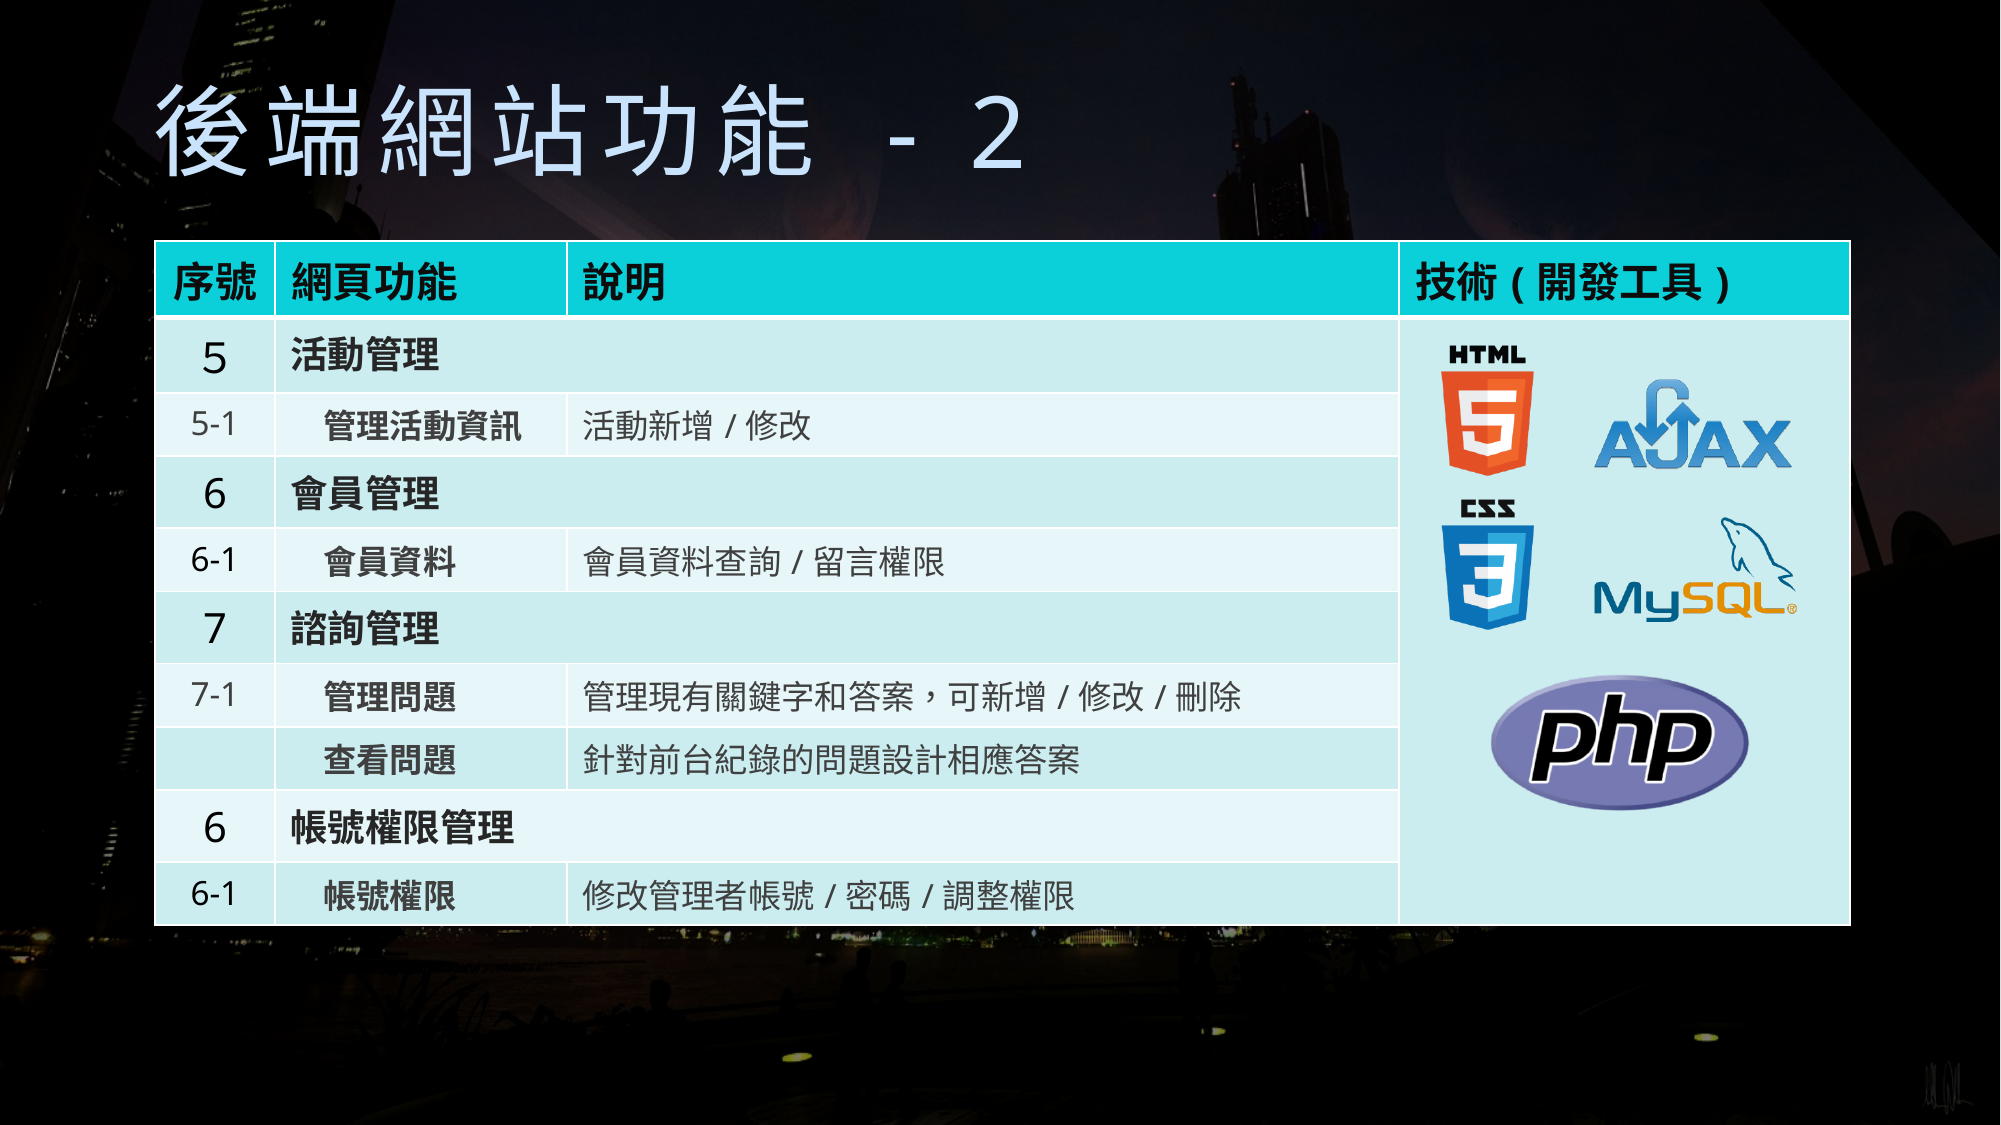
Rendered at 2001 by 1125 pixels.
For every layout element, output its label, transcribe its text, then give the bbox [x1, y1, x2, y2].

table_cell 查看問題 [276, 728, 566, 789]
table_cell 會員管理 [276, 457, 1398, 527]
table_cell 會員資料 [276, 529, 566, 591]
table_header 技術(開發工具) [1400, 242, 1849, 315]
table_cell 活動新增/修改 [568, 394, 1398, 455]
table_cell 6-1 [156, 529, 274, 591]
table_cell 6 [156, 457, 274, 527]
title 後端網站功能 - 2 [137, 49, 1863, 224]
table_cell 針對前台紀錄的問題設計相應答案 [568, 728, 1398, 789]
table_cell 管理問題 [276, 664, 566, 726]
table_header 說明 [568, 242, 1398, 315]
table_cell 諮詢管理 [276, 592, 1398, 663]
table_cell 管理現有關鍵字和答案，可新增/修改/刪除 [568, 664, 1398, 726]
table_cell 7-1 [156, 664, 274, 726]
table_cell 7 [156, 592, 274, 663]
table_cell 5-1 [156, 394, 274, 455]
picture [0, 0, 2001, 1125]
table_cell 6 [156, 791, 274, 861]
table_header 網頁功能 [276, 242, 566, 315]
table_cell 6-1 [156, 863, 274, 924]
table_cell 帳號權限管理 [276, 791, 1398, 861]
table_cell [156, 728, 274, 789]
table_cell 帳號權限 [276, 863, 566, 924]
table_cell 活動管理 [276, 320, 1398, 392]
table_cell [1400, 320, 1849, 924]
table_cell 管理活動資訊 [276, 394, 566, 455]
table_cell ５ [156, 320, 274, 392]
table_cell 會員資料查詢/留言權限 [568, 529, 1398, 591]
table_cell 修改管理者帳號/密碼/調整權限 [568, 863, 1398, 924]
table_header 序號 [156, 242, 274, 315]
